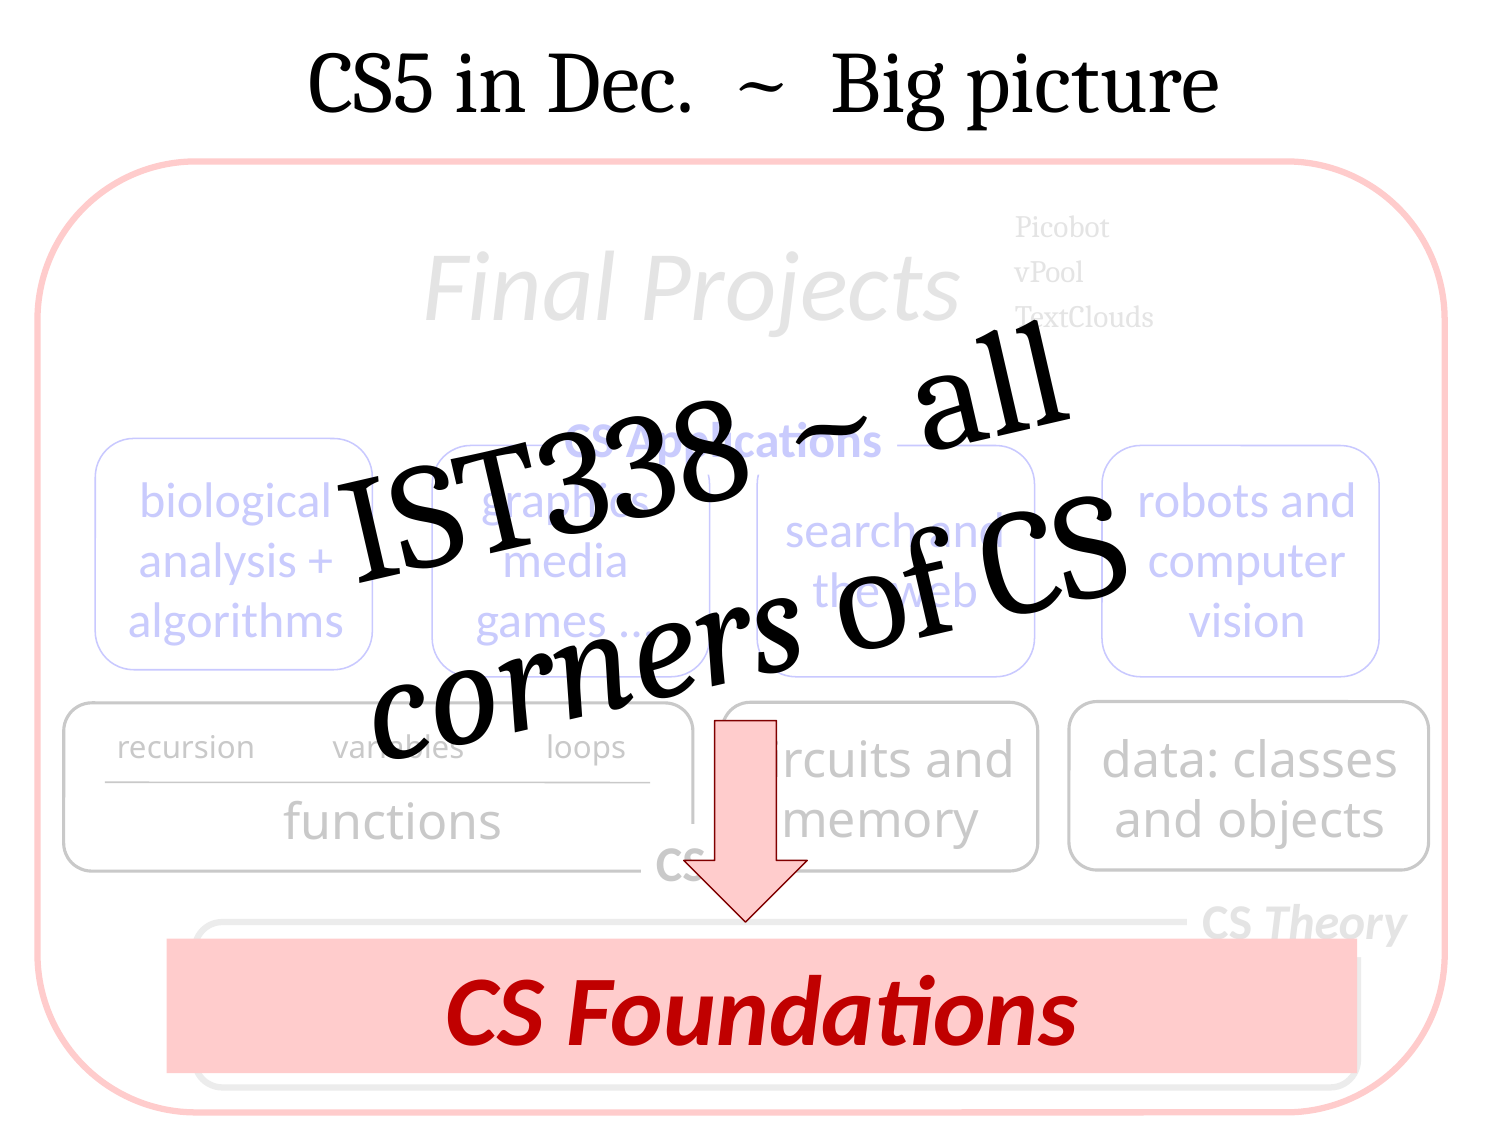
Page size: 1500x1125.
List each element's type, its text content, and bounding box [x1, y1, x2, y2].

text_box CS Foundations [166, 938, 1358, 1074]
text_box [92, 719, 656, 859]
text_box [544, 514, 824, 584]
text_box [37, 161, 1445, 1113]
text_box CS5 in Dec. ~ Big picture [170, 17, 1359, 138]
text_box IST338 ~ all corners of CS [176, 231, 1267, 738]
text_box [683, 720, 808, 923]
